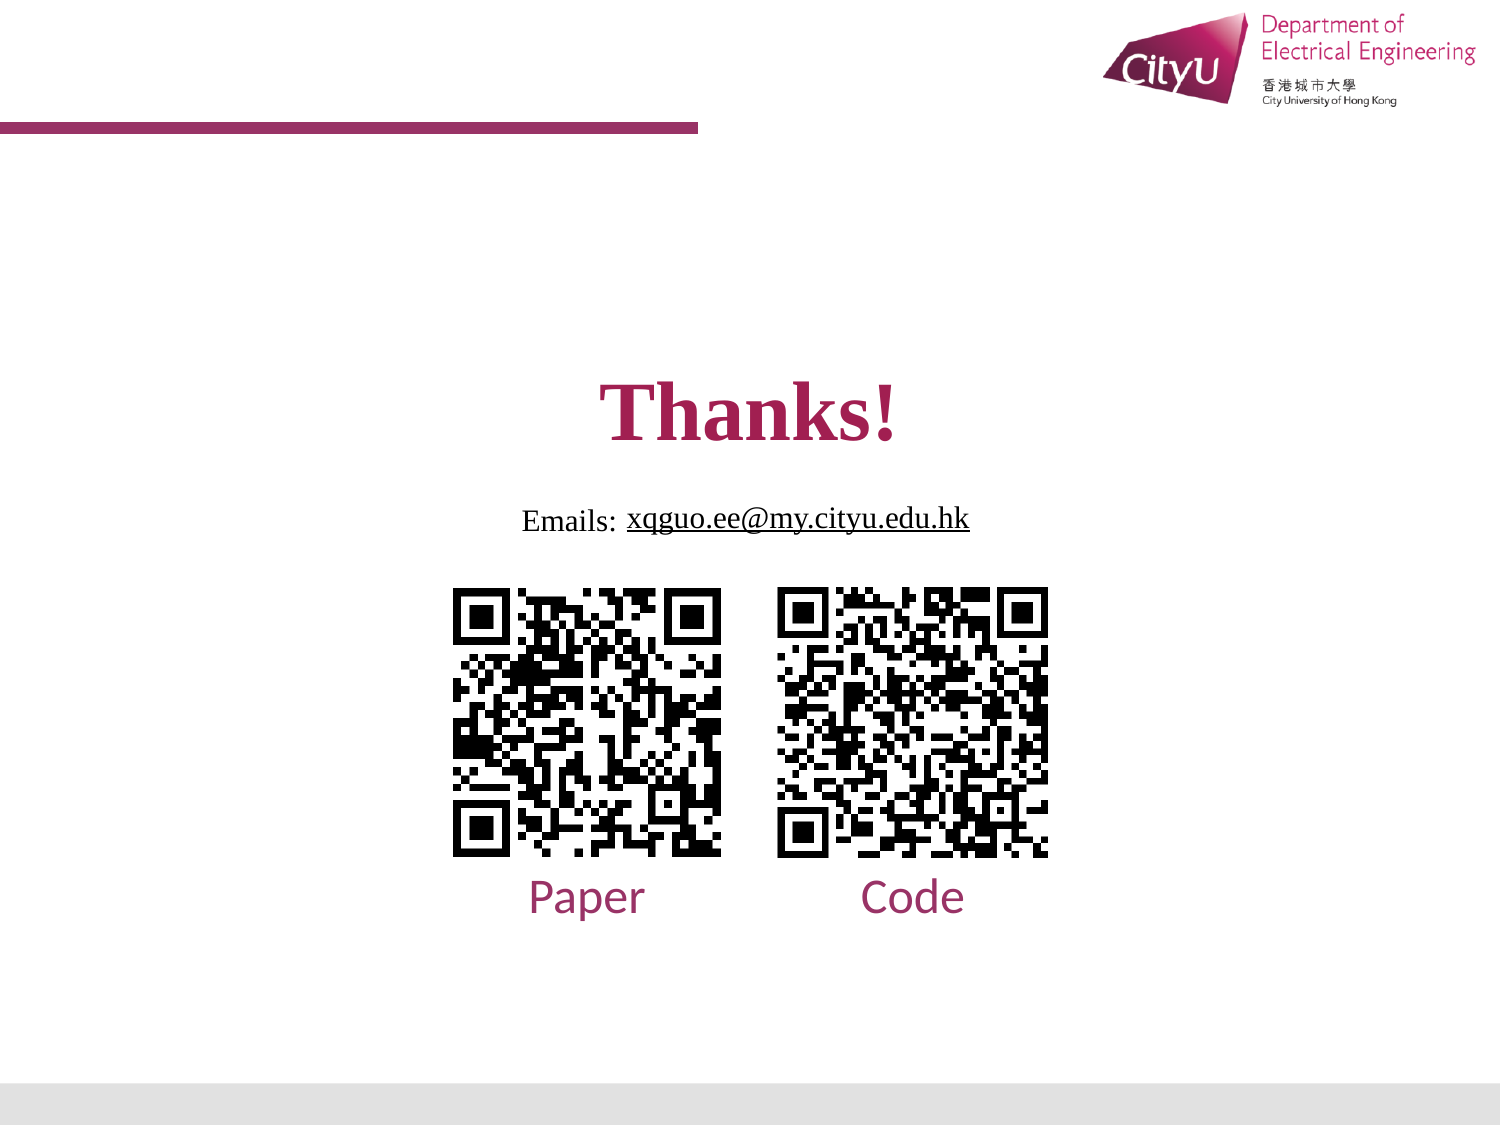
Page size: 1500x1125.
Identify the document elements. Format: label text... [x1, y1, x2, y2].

picture [1087, 12, 1494, 109]
text_box xqguo.ee@my.cityu.edu.hk [611, 489, 1000, 542]
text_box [235, 572, 1265, 1046]
text_box Emails: [506, 492, 637, 546]
text_box Thanks! [201, 348, 1299, 465]
